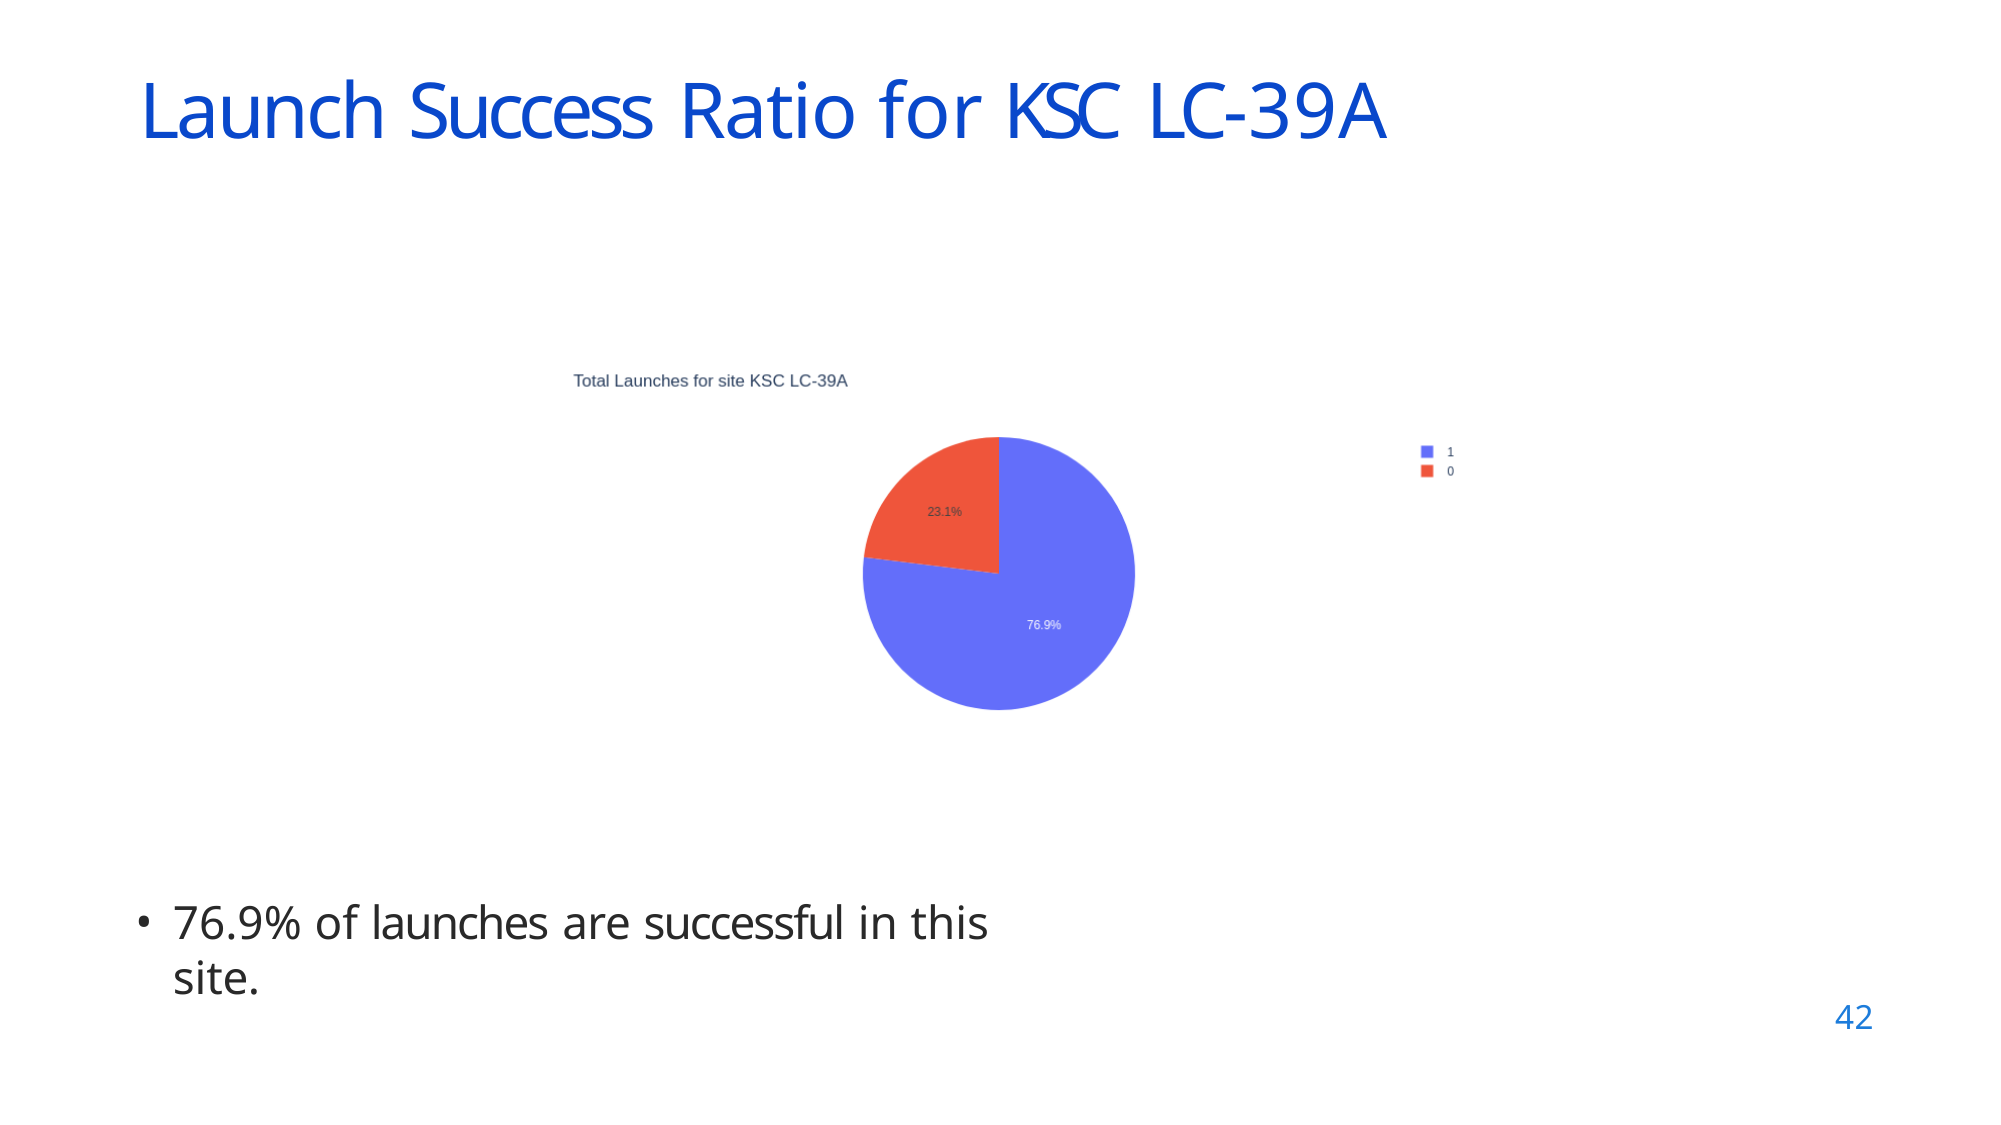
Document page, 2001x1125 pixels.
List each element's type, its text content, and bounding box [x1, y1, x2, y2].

picture [526, 335, 1474, 790]
title Launch Success Ratio for KSC LC-39A [137, 59, 1863, 250]
slide_number 42 [1818, 696, 1874, 1125]
text_box 76.9% of launches are successful in this site. [133, 891, 1055, 1004]
